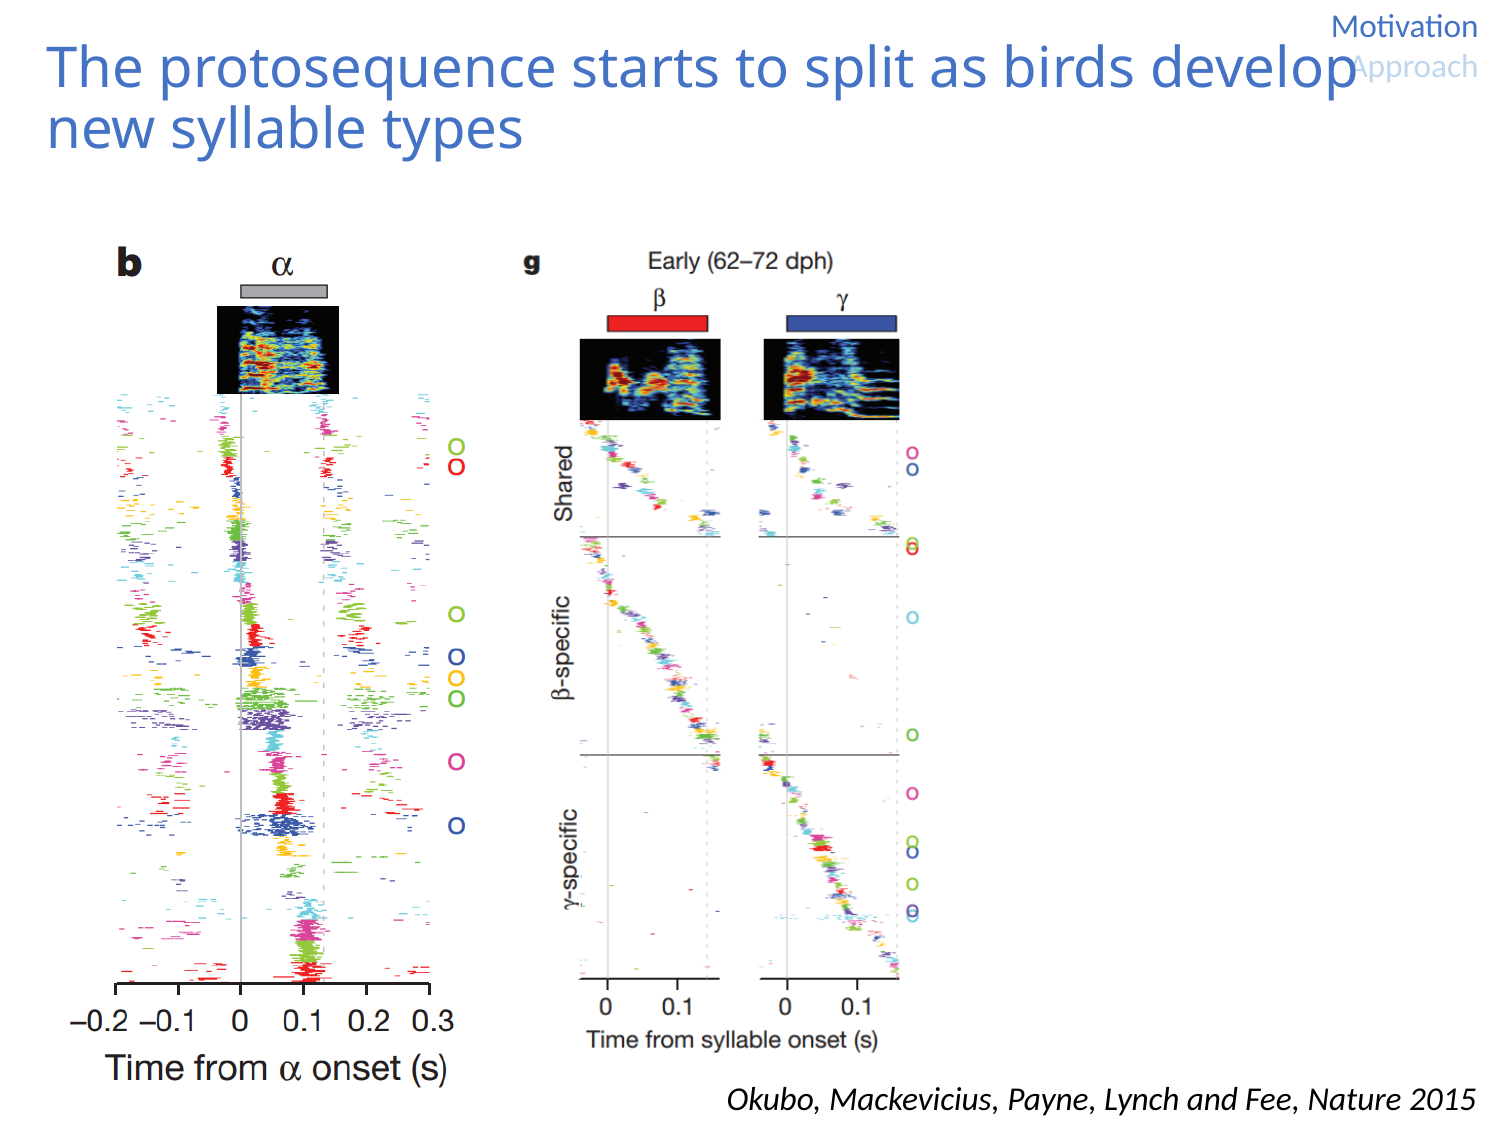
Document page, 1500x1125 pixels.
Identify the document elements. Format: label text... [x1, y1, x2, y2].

title The protosequence starts to split as birds develop new syllable types [31, 31, 1473, 169]
picture [512, 237, 959, 1059]
picture [62, 237, 475, 1092]
text_box Okubo, Mackevicius, Payne, Lynch and Fee, Nature 2015 [711, 1069, 1493, 1125]
